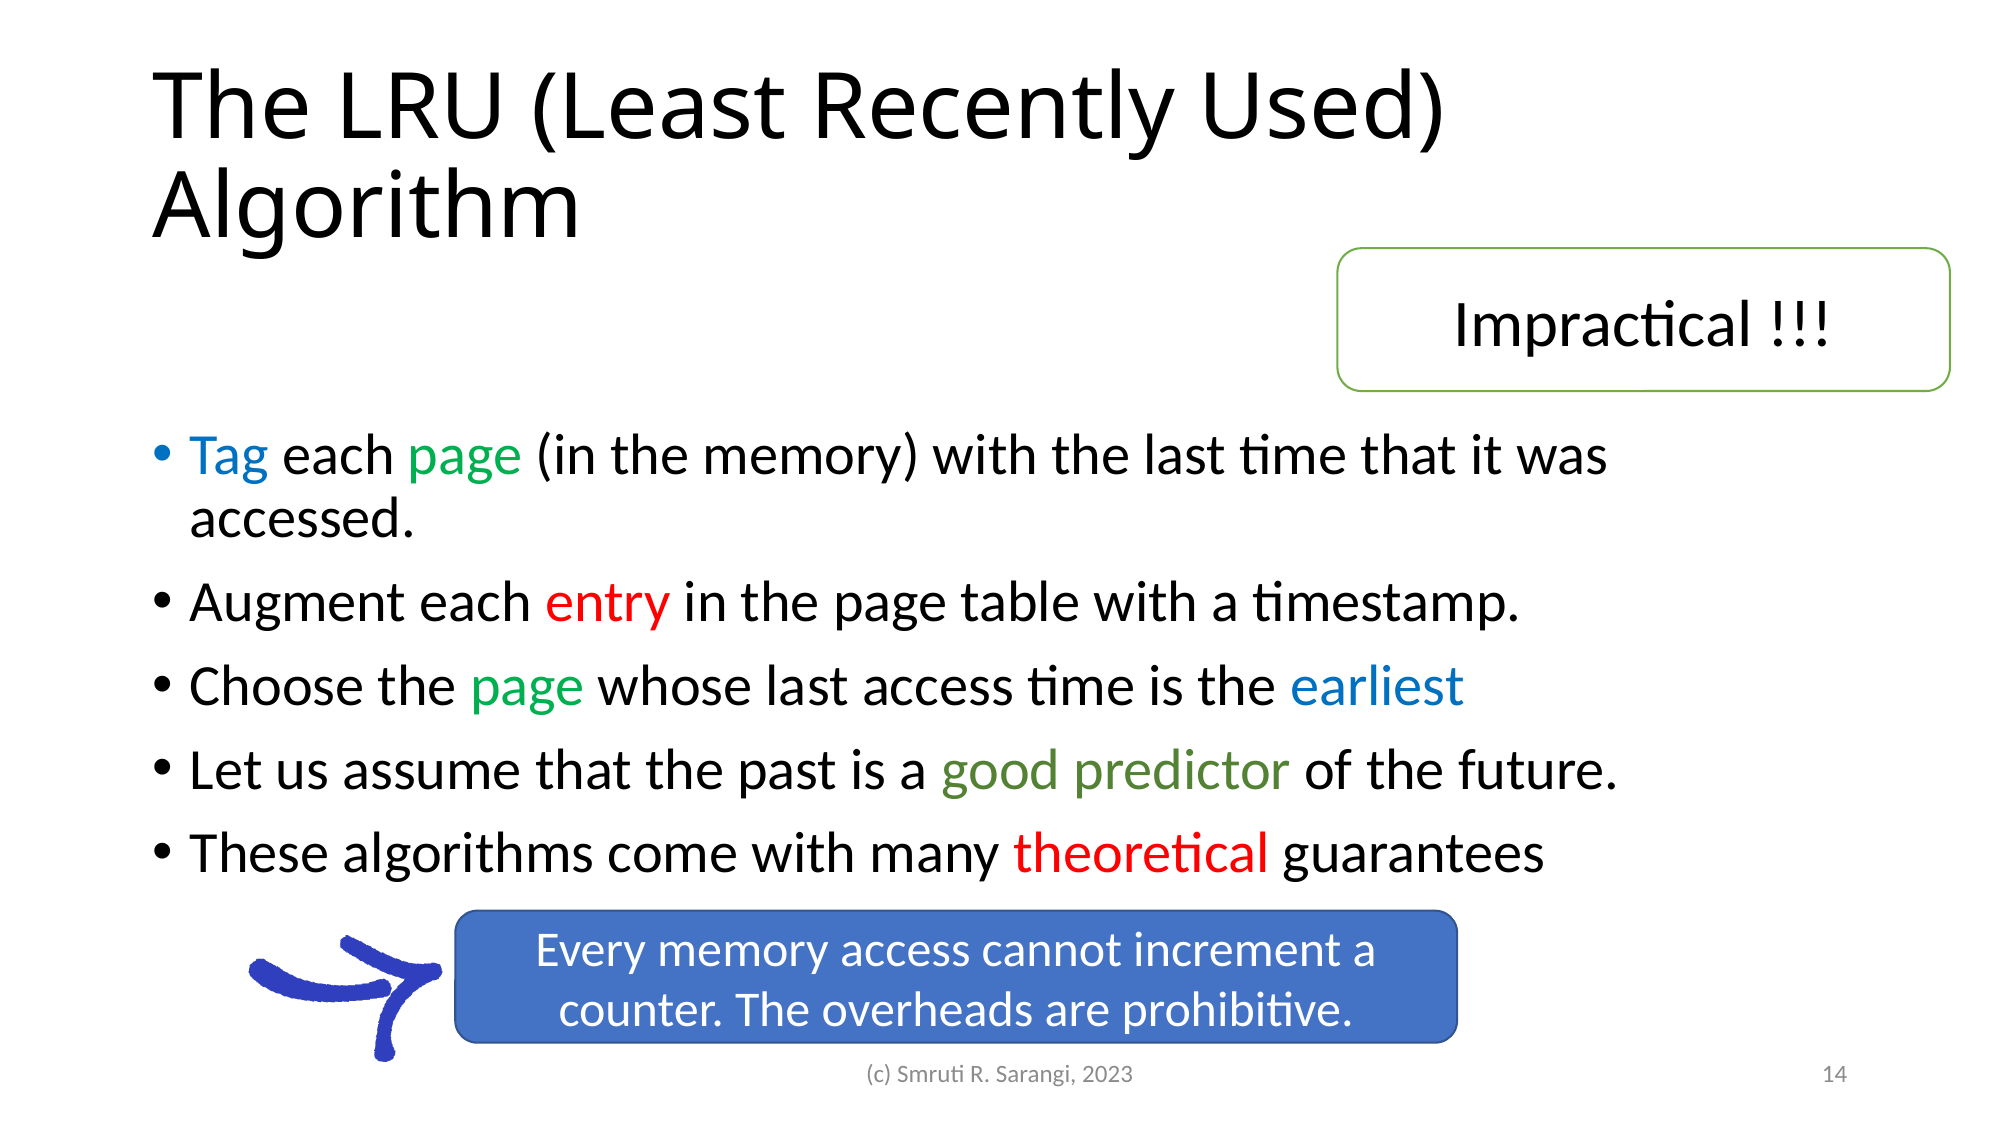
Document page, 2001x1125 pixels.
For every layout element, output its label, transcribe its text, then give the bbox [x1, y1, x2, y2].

picture [224, 876, 472, 1125]
title The LRU (Least Recently Used) Algorithm [137, 49, 1863, 267]
text_box Every memory access cannot increment a counter. The overheads are prohibitive. [463, 909, 1459, 1044]
slide_number 14 [1412, 1042, 1863, 1103]
footer (c) Smruti R. Sarangi, 2023 [662, 1044, 1338, 1103]
list Tag each page (in the memory) with the last time that it was accessed. Augment each entry in the page table with a timestamp. Choose the page whose last access time is the earliest Let us assume that the past is a good predictor of the future. These algorithms come with many theoretical guarantees [137, 416, 1863, 894]
text_box Impractical !!! [1336, 247, 1951, 393]
